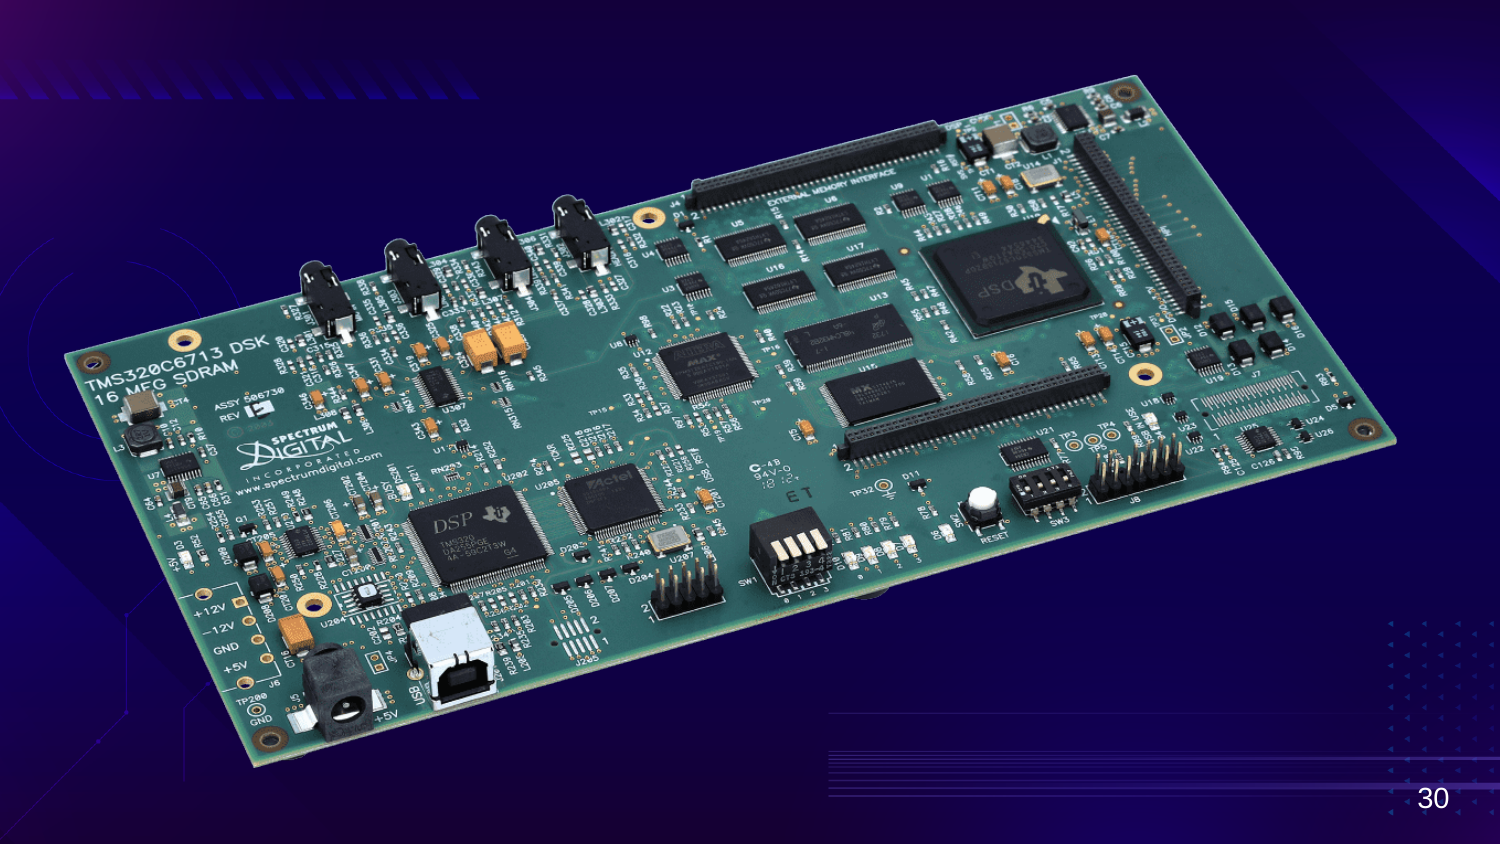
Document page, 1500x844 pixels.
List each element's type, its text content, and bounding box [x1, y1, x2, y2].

slide_number ‹#› [1402, 764, 1493, 830]
picture [0, 0, 1500, 844]
